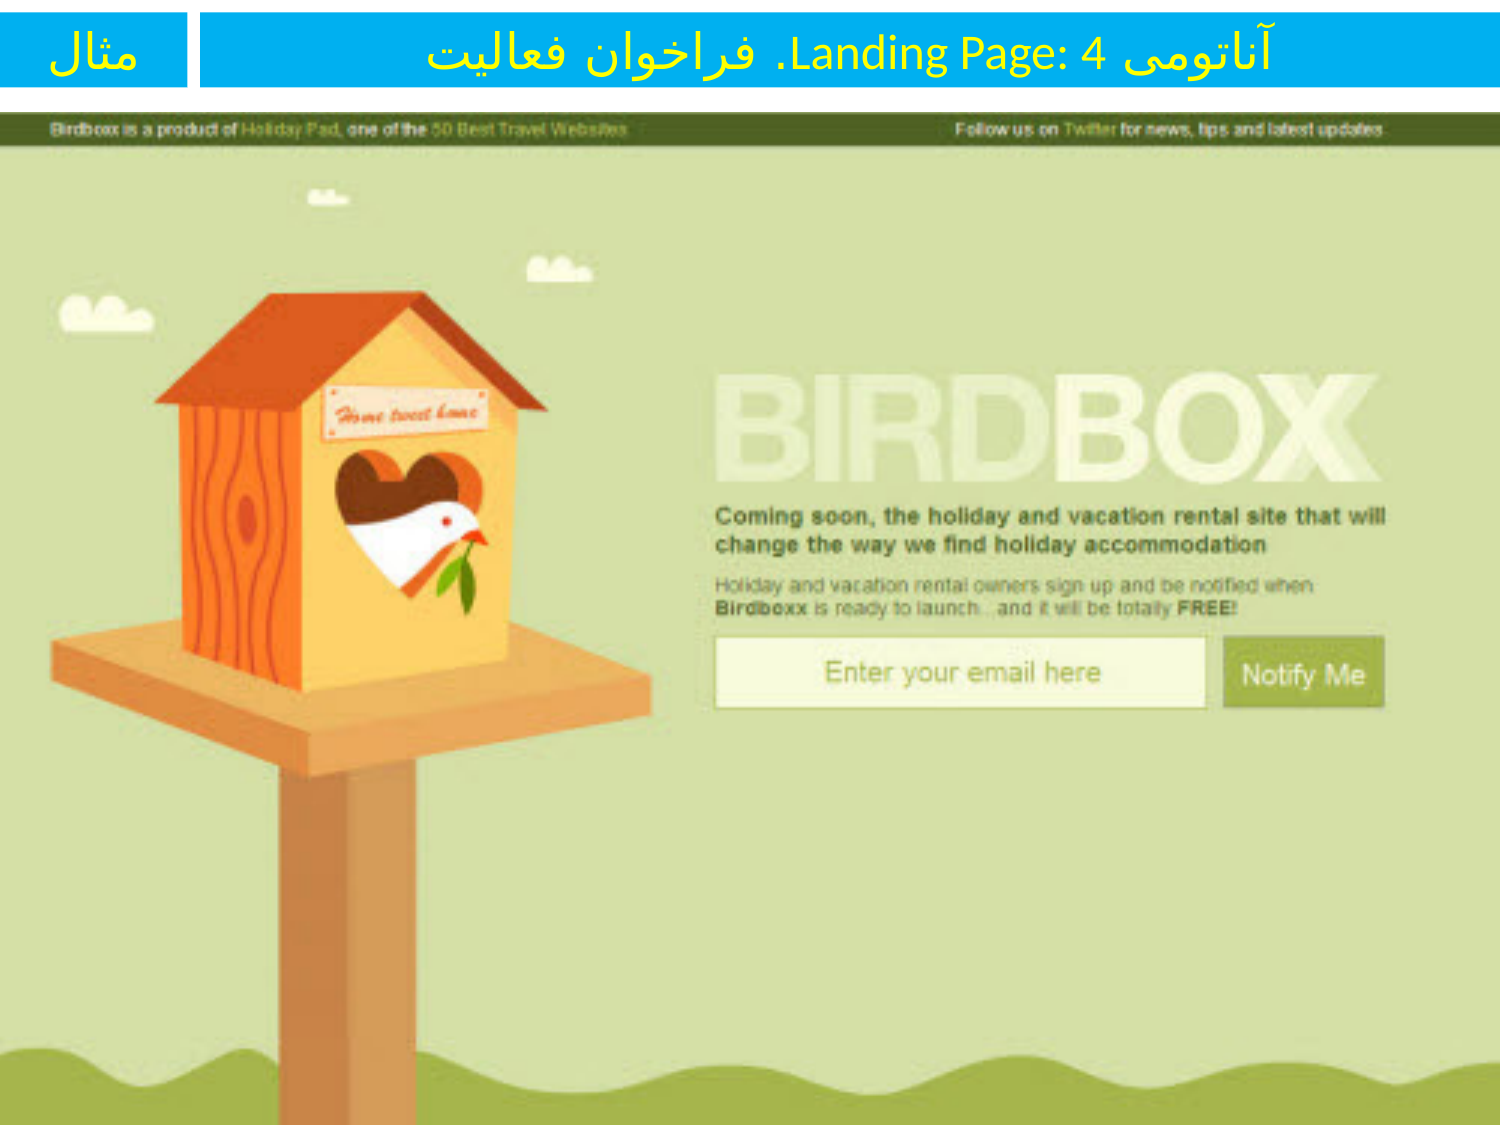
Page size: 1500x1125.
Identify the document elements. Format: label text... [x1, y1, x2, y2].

text_box مثال [0, 10, 190, 90]
picture [0, 112, 1500, 1125]
text_box آناتومی Landing Page: 4. فراخوان فعالیت [197, 10, 1500, 90]
